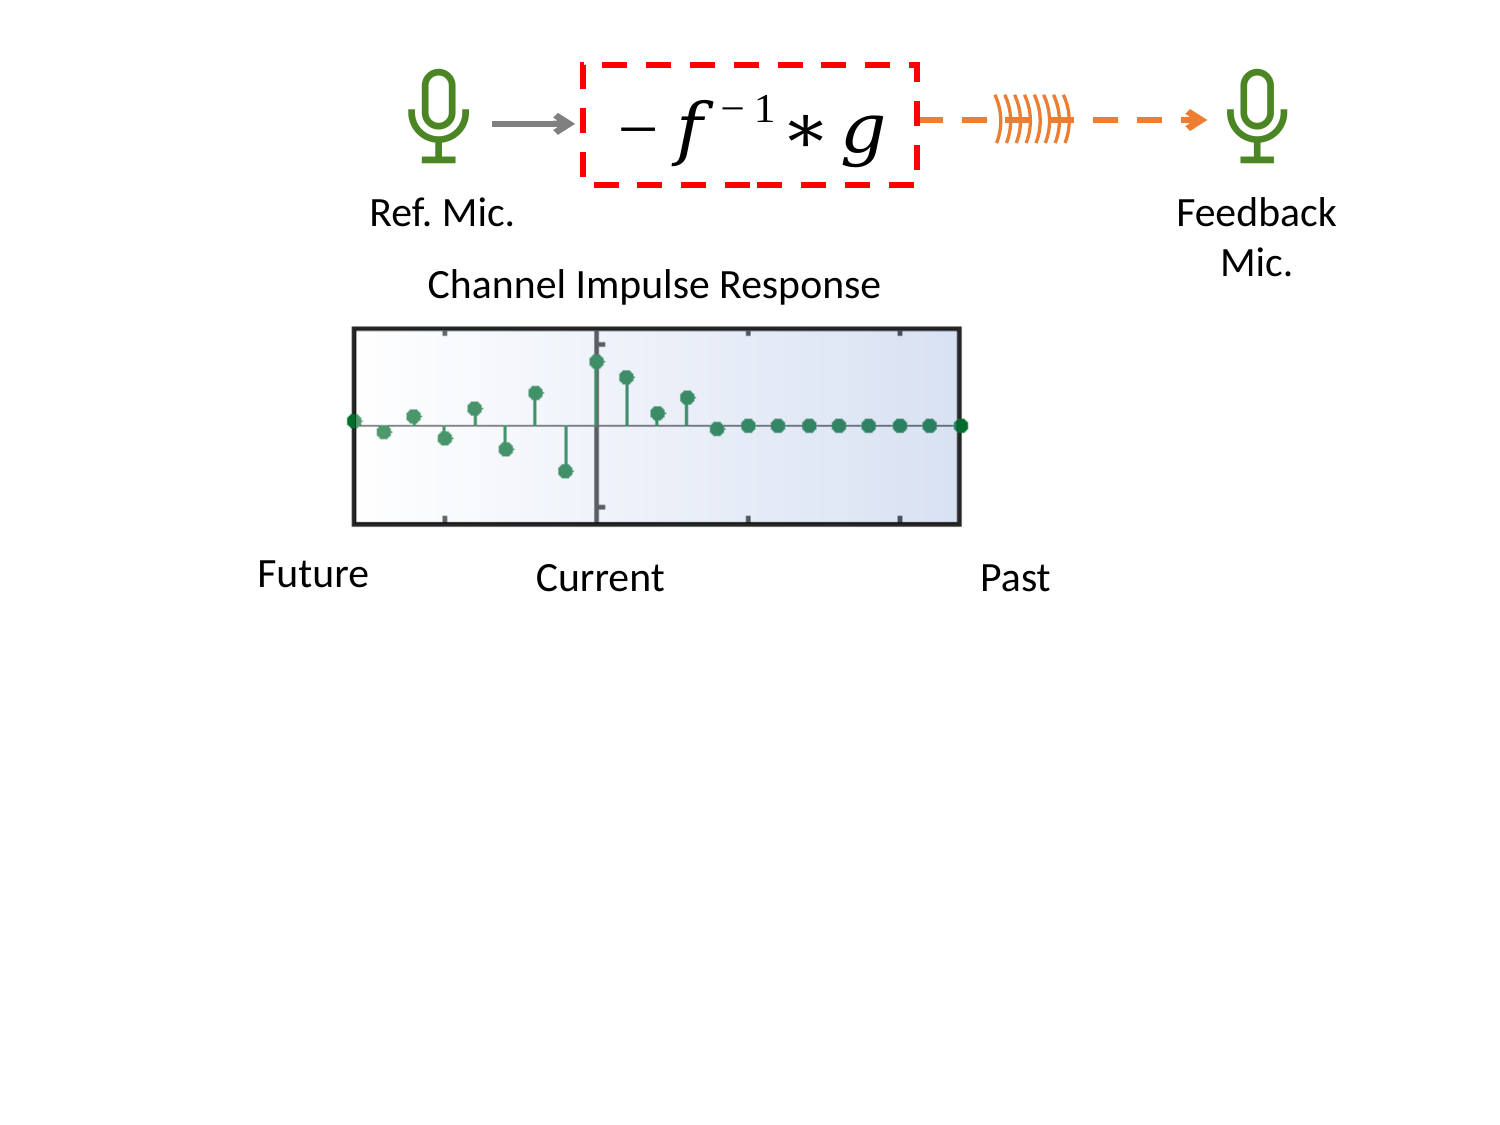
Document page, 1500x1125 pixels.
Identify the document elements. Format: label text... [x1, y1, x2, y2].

text_box Ref. Mic. [318, 177, 566, 242]
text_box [880, 58, 1070, 182]
picture [1207, 62, 1315, 170]
picture [388, 62, 496, 170]
picture [252, 308, 1018, 542]
text_box Past [965, 541, 1066, 607]
text_box Feedback Mic. [1133, 177, 1380, 292]
text_box Future [242, 538, 385, 603]
text_box Channel Impulse Response [395, 249, 915, 308]
text_box Current [520, 542, 680, 607]
text_box [582, 64, 918, 186]
